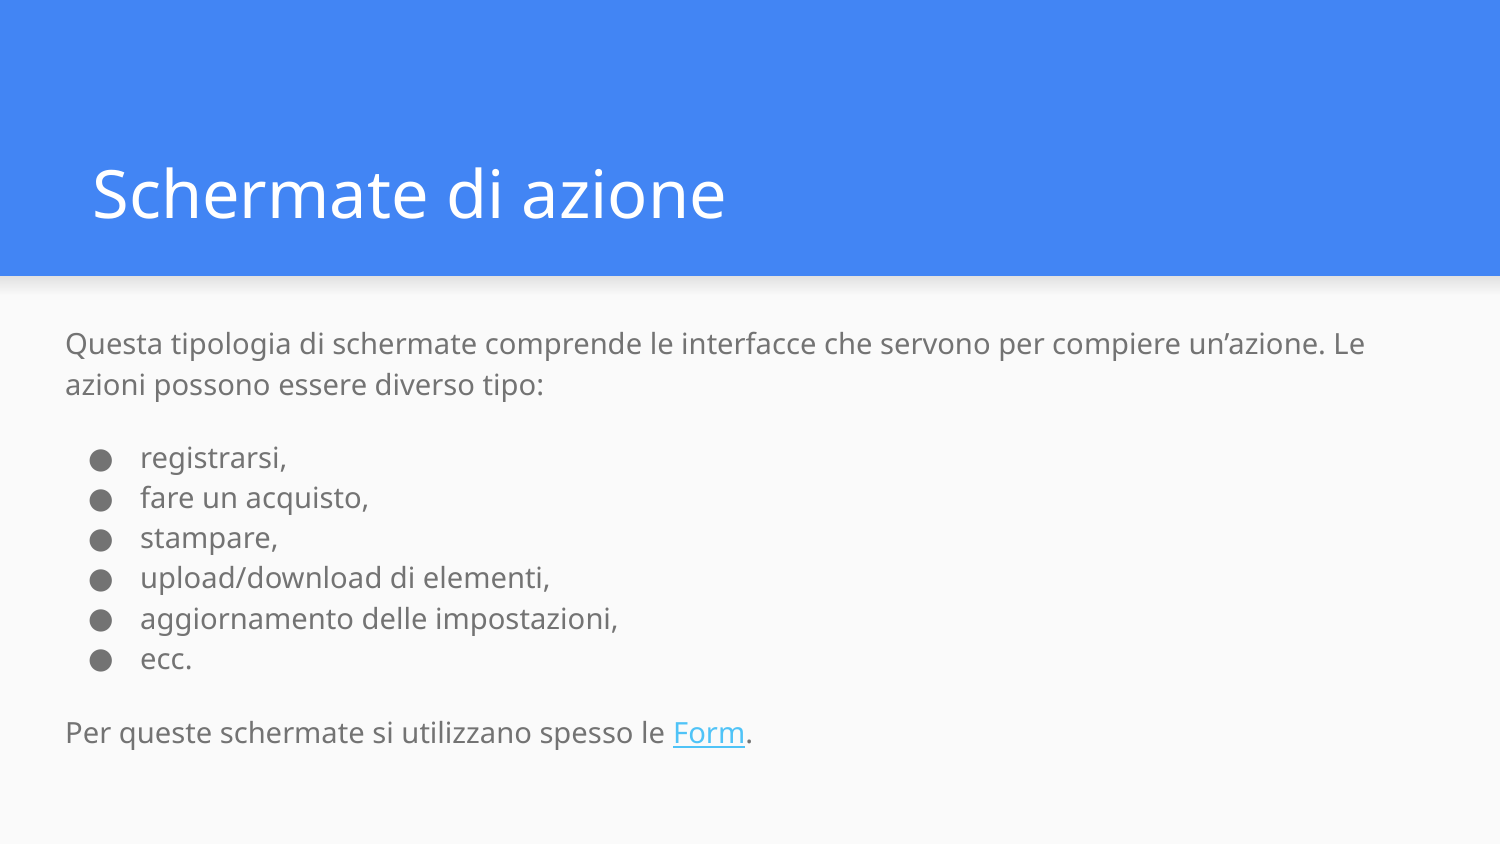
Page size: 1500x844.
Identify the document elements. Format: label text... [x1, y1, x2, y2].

title Schermate di azione [77, 121, 1427, 248]
list Questa tipologia di schermate comprende le interfacce che servono per compiere un’azione. Le azioni possono essere diverso tipo: registrarsi, fare un acquisto, stampare, upload/download di elementi, aggiornamento delle impostazioni, ecc. Per queste schermate si utilizzano spesso le Form. [50, 305, 1419, 844]
